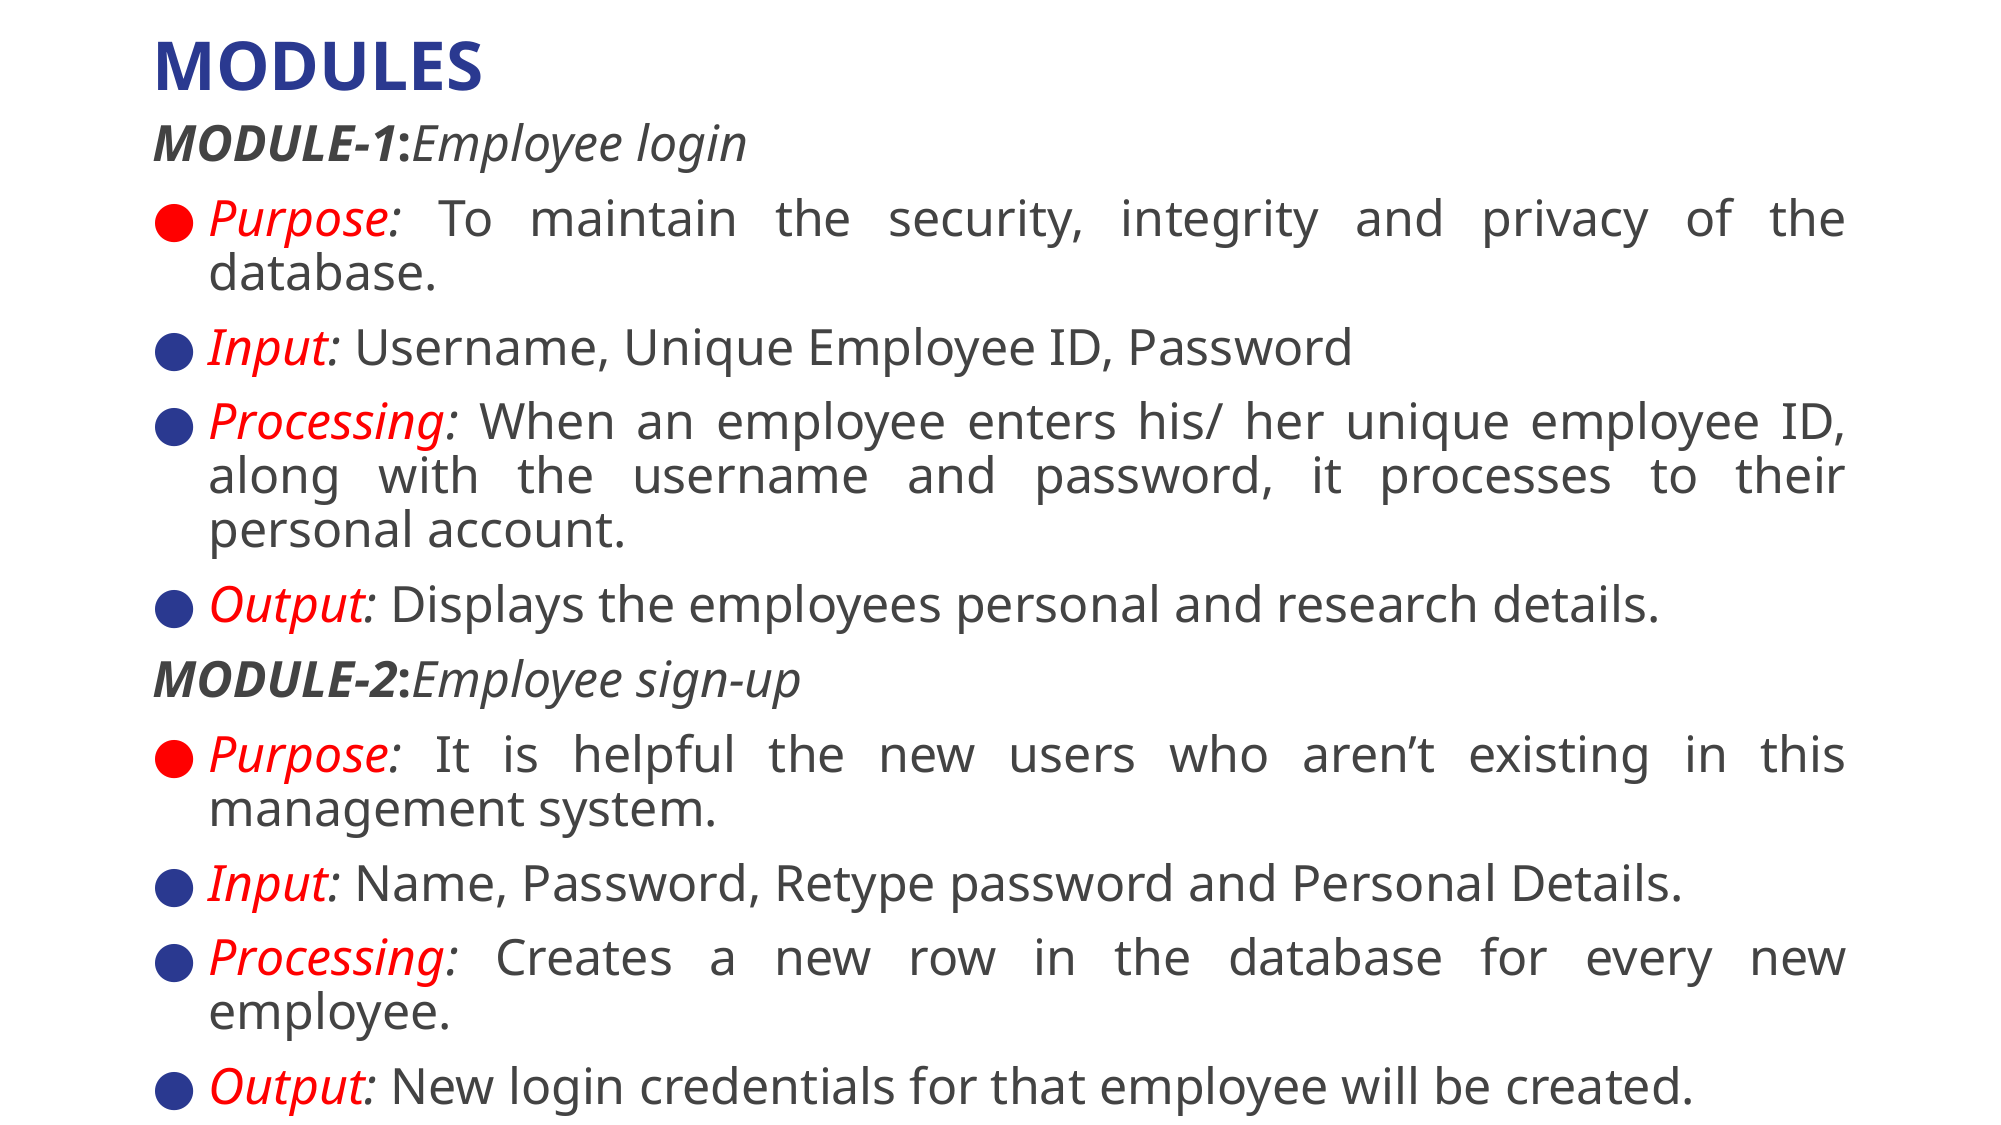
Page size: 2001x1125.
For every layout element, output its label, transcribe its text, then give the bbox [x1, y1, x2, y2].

title MODULES [137, 59, 1863, 110]
list MODULE-1:Employee login Purpose: To maintain the security, integrity and privacy of the database. Input: Username, Unique Employee ID, Password Processing: When an employee enters his/ her unique employee ID, along with the username and password, it processes to their personal account. Output: Displays the employees personal and research details. MODULE-2:Employee sign-up Purpose: It is helpful the new users who aren’t existing in this management system. Input: Name, Password, Retype password and Personal Details. Processing: Creates a new row in the database for every new employee. Output: New login credentials for that employee will be created. [137, 110, 1863, 1035]
